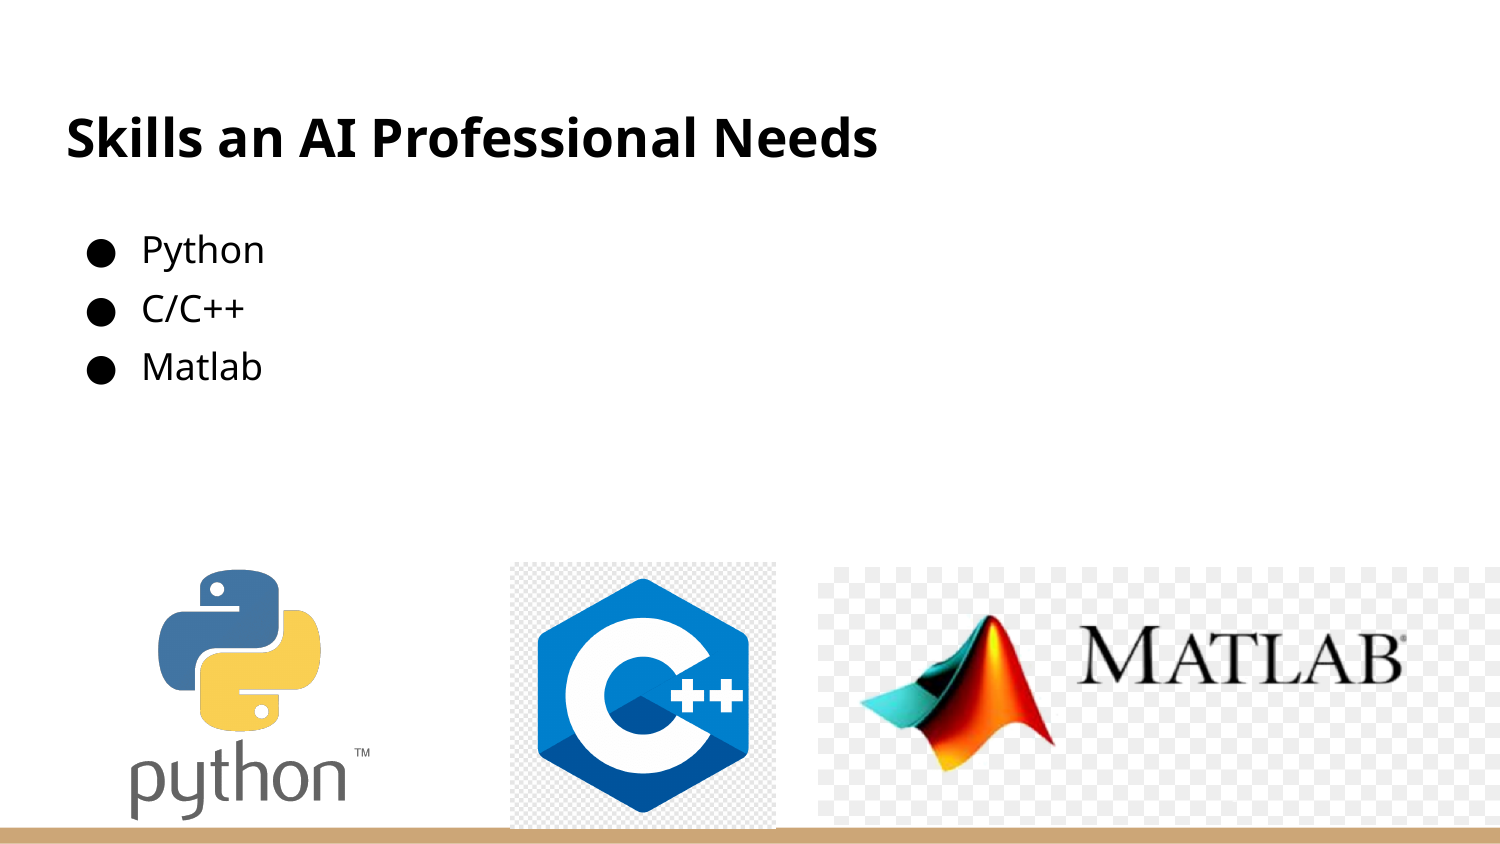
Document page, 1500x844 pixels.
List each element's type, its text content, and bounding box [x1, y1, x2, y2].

title Skills an AI Professional Needs [51, 51, 1449, 189]
list Python C/C++ Matlab [51, 200, 1449, 752]
picture [818, 566, 1500, 825]
picture [509, 562, 777, 829]
picture [10, 566, 468, 825]
